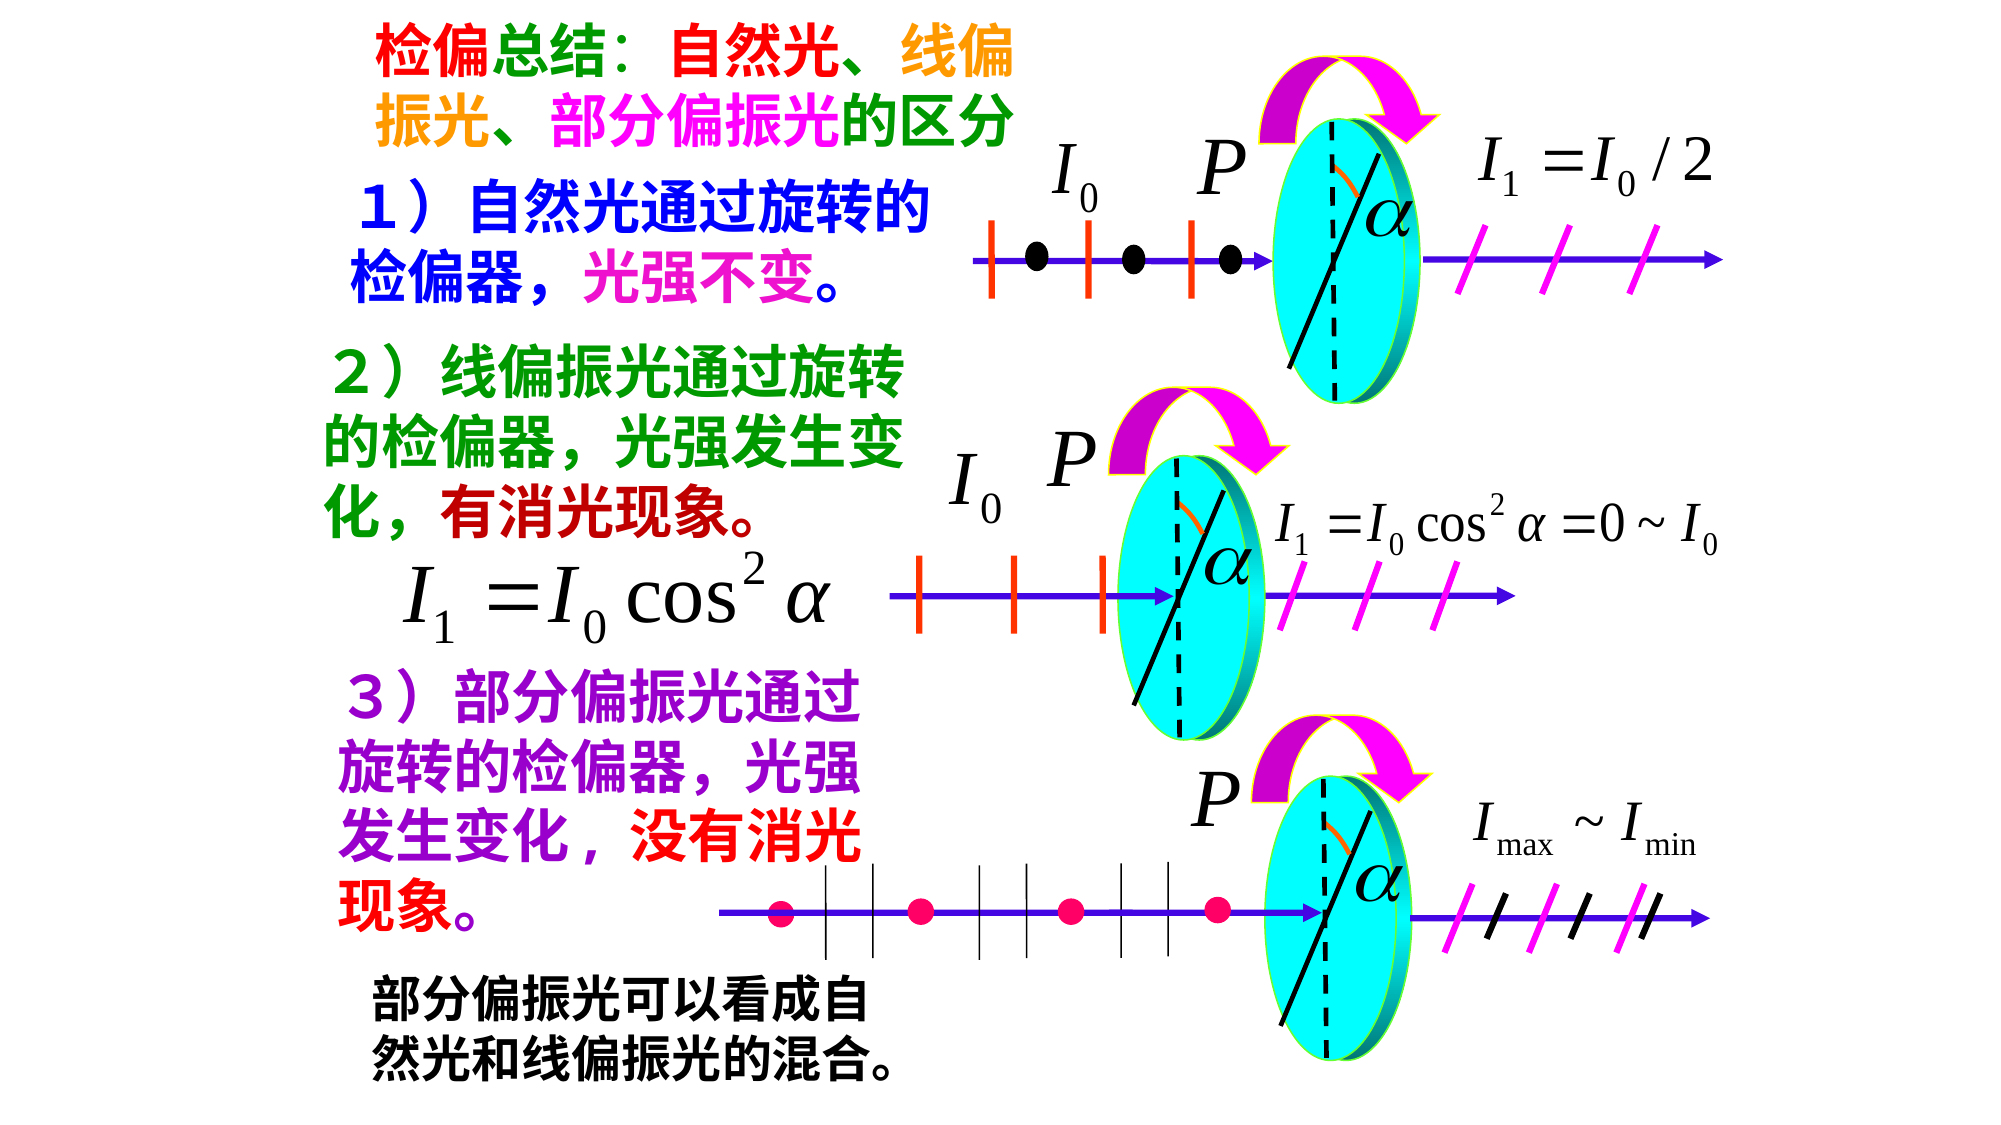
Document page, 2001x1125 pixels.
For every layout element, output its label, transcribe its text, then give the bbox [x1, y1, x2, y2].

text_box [1264, 776, 1412, 1061]
text_box ３）部分偏振光通过旋转的检偏器，光强发生变化, 没有消光现象。 [321, 652, 900, 948]
text_box [1260, 715, 1433, 792]
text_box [1117, 455, 1265, 740]
text_box [1262, 56, 1440, 132]
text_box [1273, 118, 1420, 404]
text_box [1192, 532, 1273, 605]
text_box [1410, 883, 1711, 953]
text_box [387, 530, 845, 665]
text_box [1266, 479, 1727, 570]
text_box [1031, 410, 1115, 500]
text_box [1181, 118, 1265, 209]
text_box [935, 427, 1019, 543]
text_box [1463, 783, 1711, 870]
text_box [972, 220, 1273, 299]
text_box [719, 861, 1322, 960]
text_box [1353, 184, 1435, 257]
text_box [1265, 570, 1516, 631]
text_box 检偏总结：自然光、线偏振光、部分偏振光的区分 [360, 6, 1040, 162]
text_box １）自然光通过旋转的检偏器，光强不变。 [334, 162, 968, 318]
text_box 2 [1260, 716, 1333, 802]
text_box [1115, 387, 1290, 467]
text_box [1466, 115, 1727, 213]
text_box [1486, 893, 1661, 939]
text_box D [1115, 388, 1189, 474]
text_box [1343, 849, 1424, 921]
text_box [1040, 118, 1113, 231]
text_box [1262, 56, 1340, 143]
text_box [1423, 225, 1724, 294]
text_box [1176, 750, 1260, 841]
text_box ２）线偏振光通过旋转的检偏器，光强发生变化，有消光现象。 [307, 327, 941, 553]
text_box 部分偏振光可以看成自然光和线偏振光的混合。 [357, 959, 934, 1095]
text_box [889, 555, 1174, 634]
